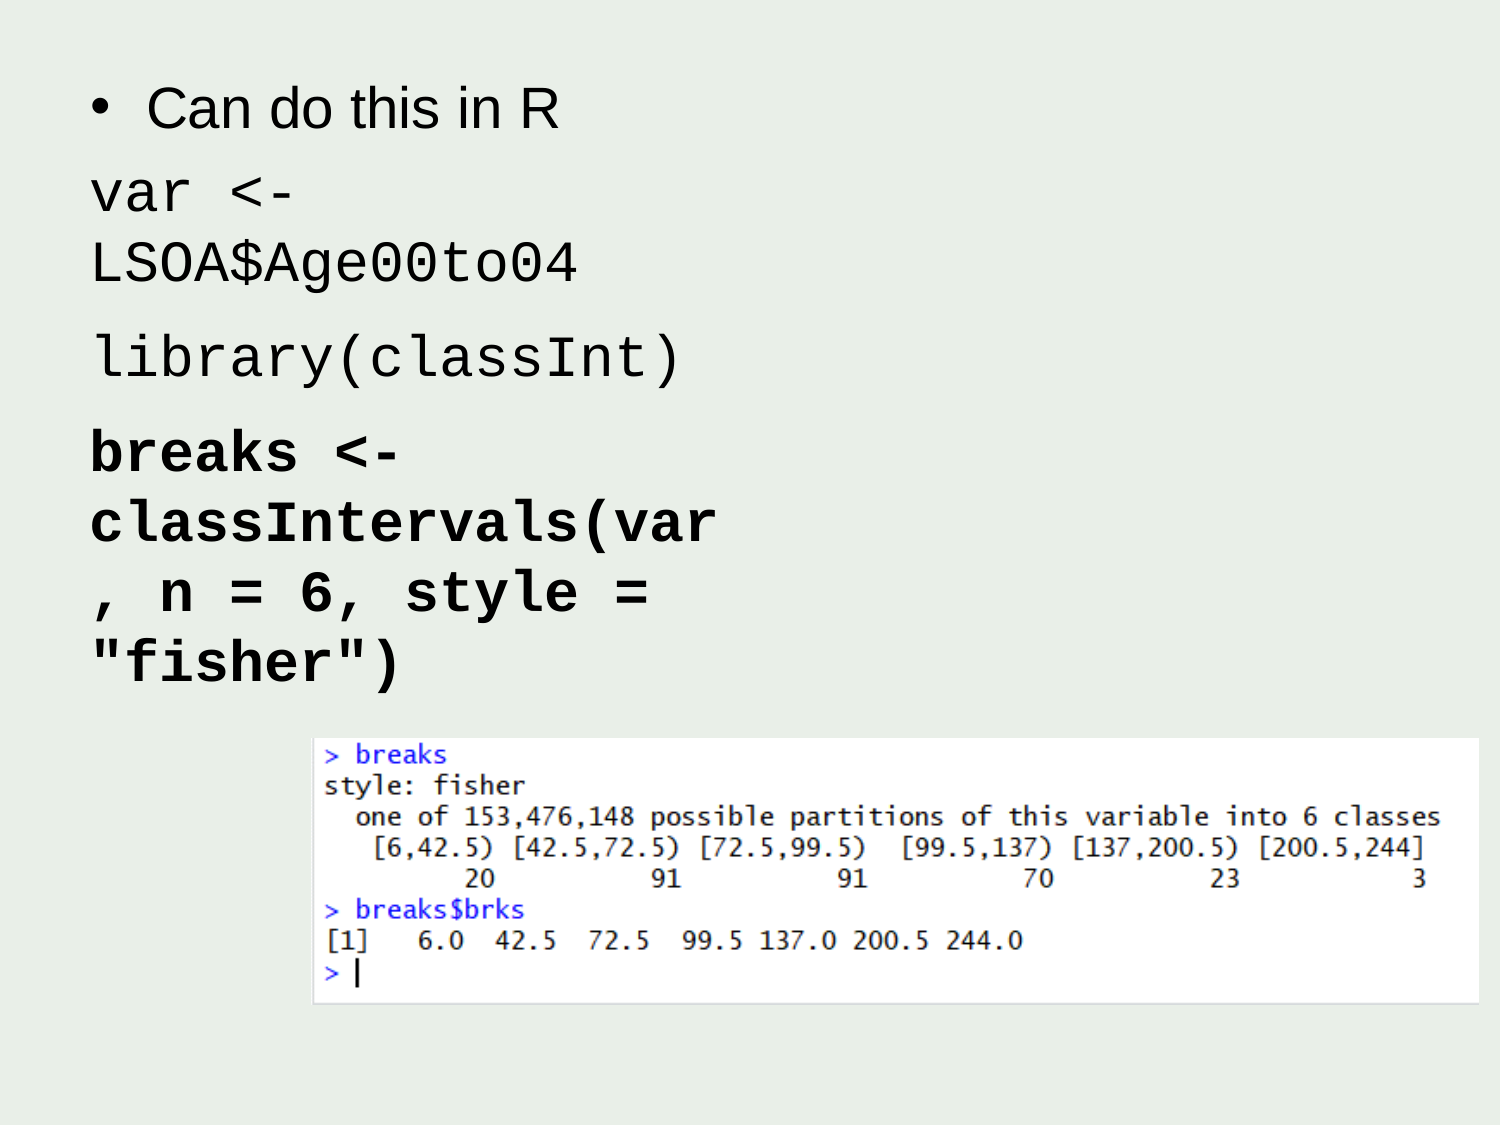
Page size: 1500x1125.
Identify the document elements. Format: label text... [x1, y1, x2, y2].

text_box Can do this in R var <- LSOA$Age00to04 library(classInt) breaks <- classIntervals(var, n = 6, style = "fisher") [75, 62, 738, 1005]
picture [311, 738, 1479, 1005]
